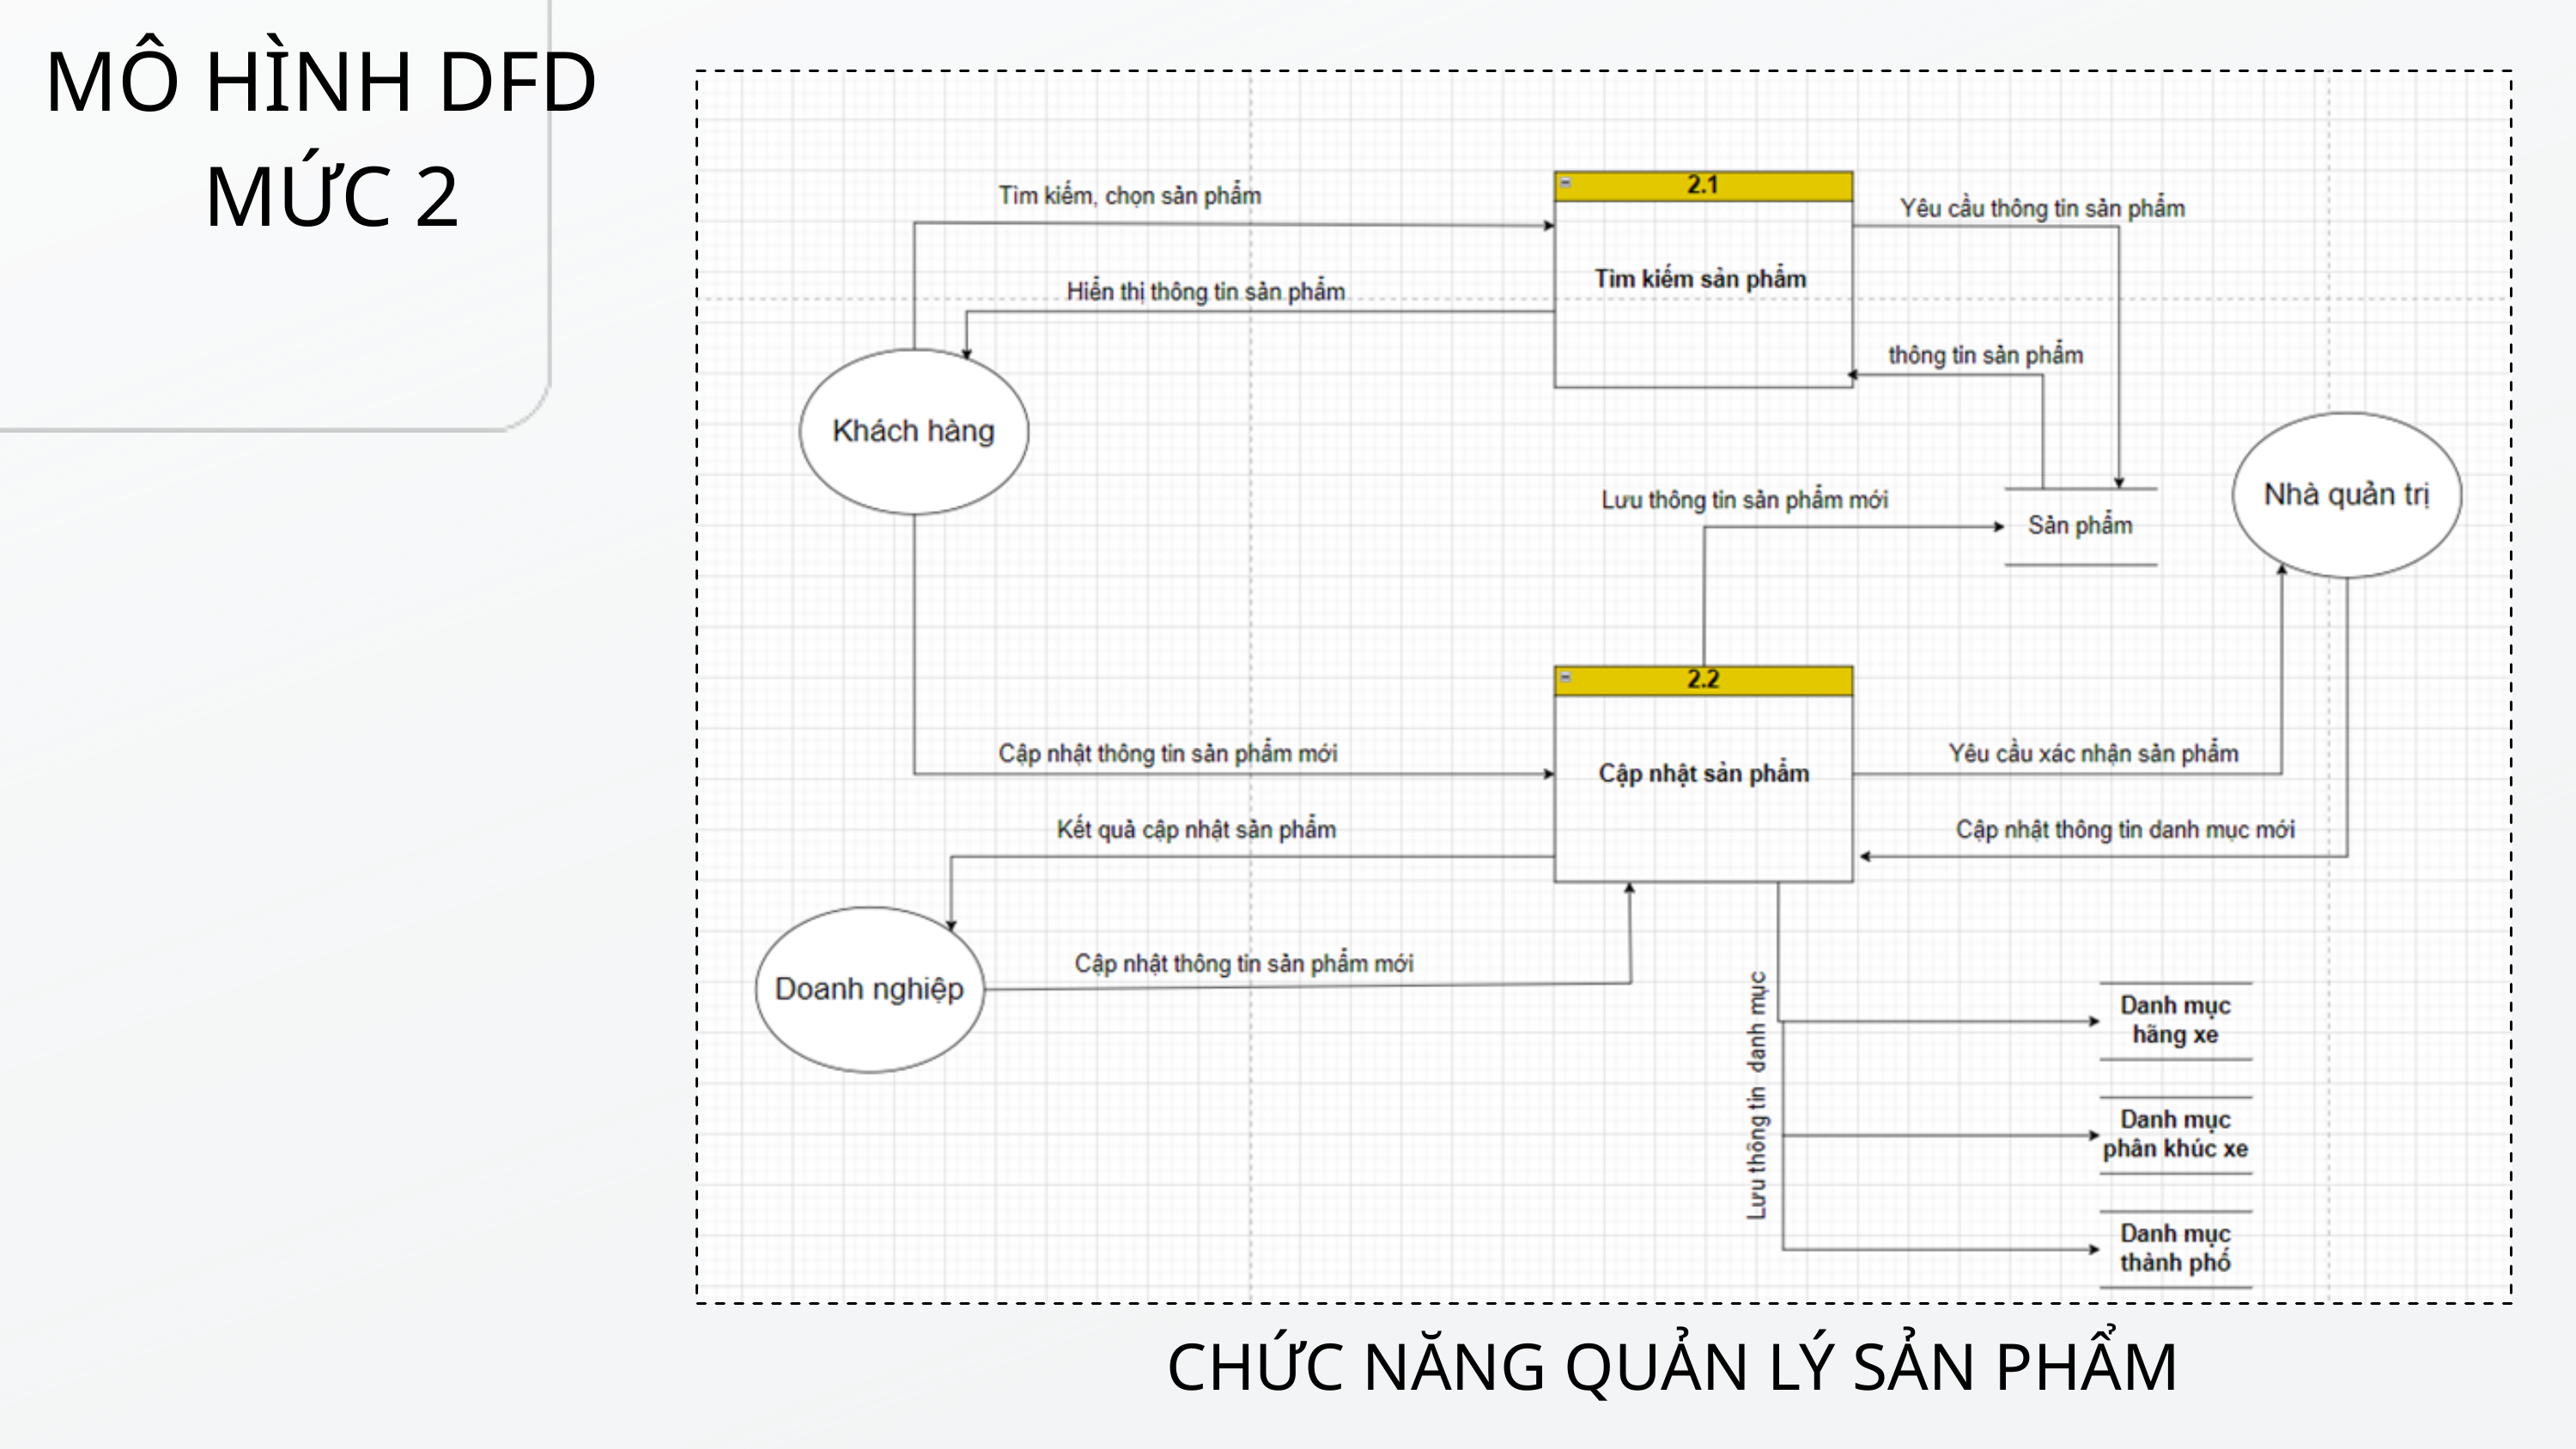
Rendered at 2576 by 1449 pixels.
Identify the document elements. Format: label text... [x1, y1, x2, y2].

text_box [0, 0, 552, 433]
text_box [696, 70, 2512, 1304]
text_box MÔ HÌNH DFD MỨC 2 [33, 12, 633, 243]
text_box CHỨC NĂNG QUẢN LÝ SẢN PHẨM [1060, 1313, 2288, 1404]
text_box [0, 0, 2576, 1449]
